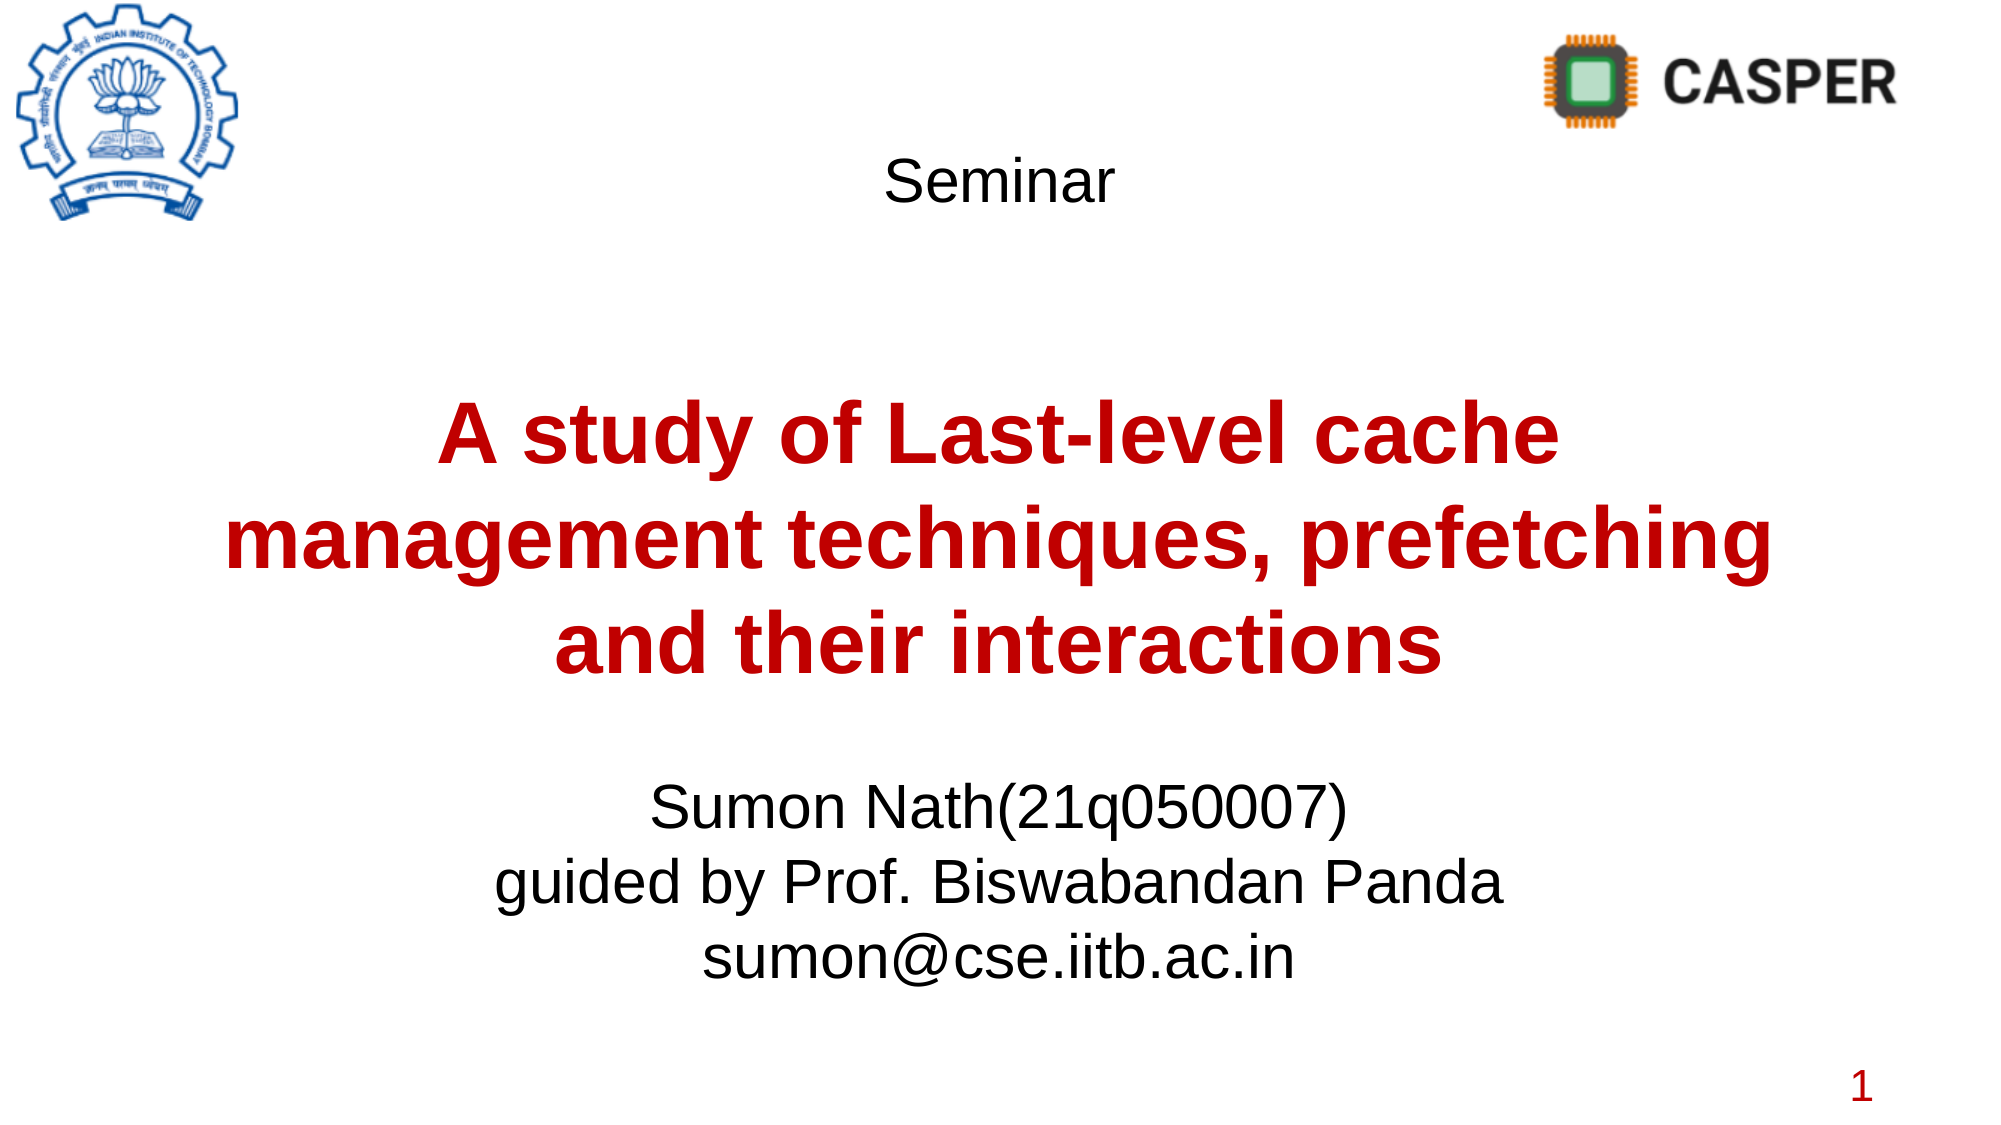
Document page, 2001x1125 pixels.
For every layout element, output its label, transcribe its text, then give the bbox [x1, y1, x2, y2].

title Seminar A study of Last-level cache management techniques, prefetching and their interactions Sumon Nath(21q050007) guided by Prof. Biswabandan Panda sumon@cse.iitb.ac.in [161, 92, 1839, 1039]
picture [0, 0, 256, 262]
picture [1482, 0, 2000, 170]
slide_number 1 [1784, 1038, 1893, 1125]
